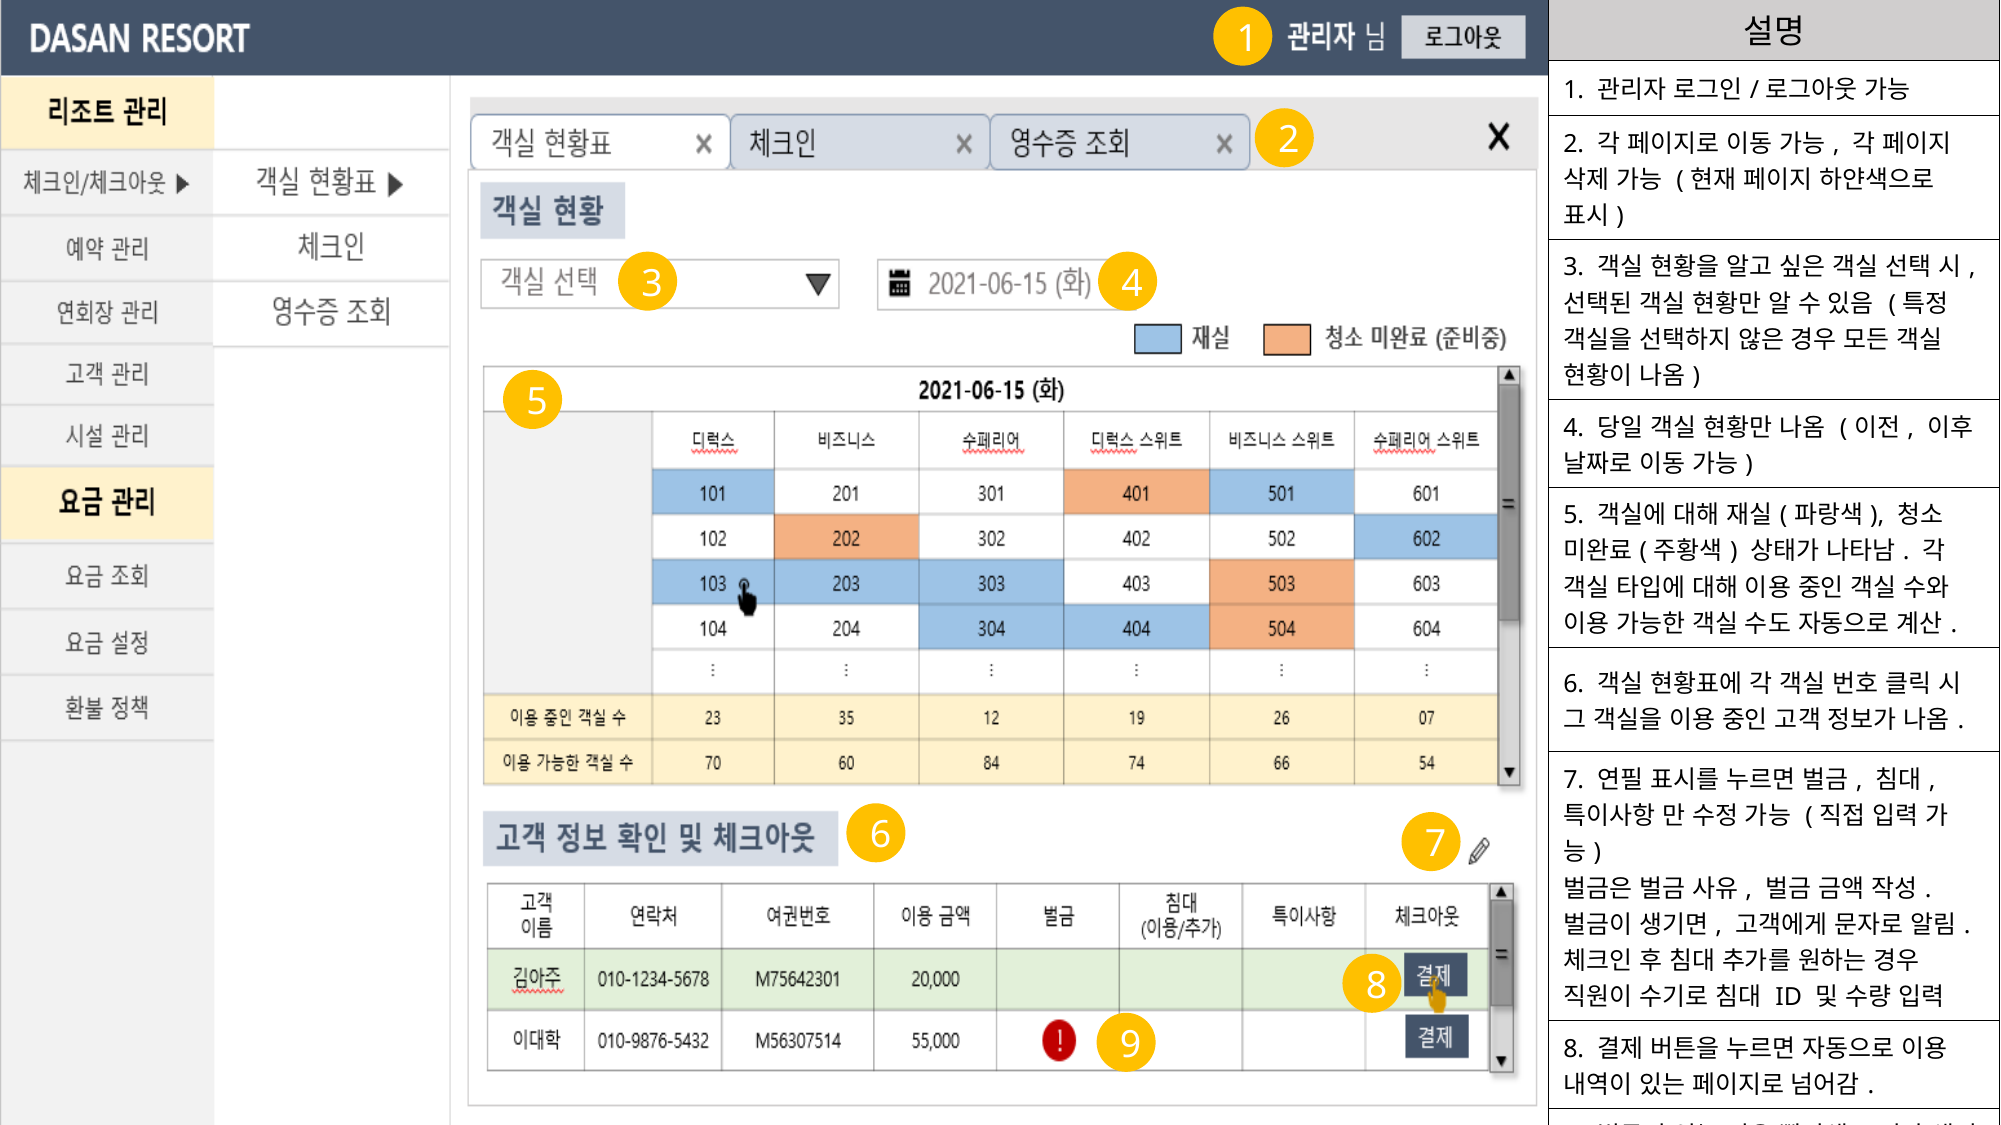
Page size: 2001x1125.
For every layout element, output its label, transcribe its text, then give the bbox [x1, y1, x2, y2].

table_cell 6. 객실 현황표에 각 객실 번호 클릭 시 그 객실을 이용 중인 고객 정보가 나옴. [1549, 648, 1999, 751]
table_cell 9. 벌금이 있는 경우 빨간색 표시가 생겨 확인할 수 있음. [1549, 1109, 1999, 1125]
table_cell 5. 객실에 대해 재실(파랑색), 청소 미완료(주황색) 상태가 나타남. 각 객실 타입에 대해 이용 중인 객실 수와 이용 가능한 객실 수도 자동으로 계산. [1549, 488, 1999, 647]
table_cell 3. 객실 현황을 알고 싶은 객실 선택 시, 선택된 객실 현황만 알 수 있음 (특정 객실을 선택하지 않은 경우 모든 객실 현황이 나옴) [1549, 240, 1999, 399]
table_cell 4. 당일 객실 현황만 나옴 (이전, 이후 날짜로 이동 가능) [1549, 400, 1999, 487]
table_cell 1. 관리자 로그인/로그아웃 가능 [1549, 61, 1999, 115]
table_header 설명 [1549, 0, 1999, 60]
table_cell 2. 각 페이지로 이동 가능, 각 페이지 삭제 가능 (현재 페이지 하얀색으로 표시) [1549, 116, 1999, 239]
table_cell 7. 연필 표시를 누르면 벌금, 침대, 특이사항 만 수정 가능 (직접 입력 가능) 벌금은 벌금 사유, 벌금 금액 작성. 벌금이 생기면, 고객에게 문자로 알림. 체크인 후 침대 추가를 원하는 경우 직원이 수기로 침대 ID 및 수량 입력 [1549, 752, 1999, 1020]
picture [0, 0, 1549, 1125]
table_cell 8. 결제 버튼을 누르면 자동으로 이용 내역이 있는 페이지로 넘어감. [1549, 1021, 1999, 1108]
